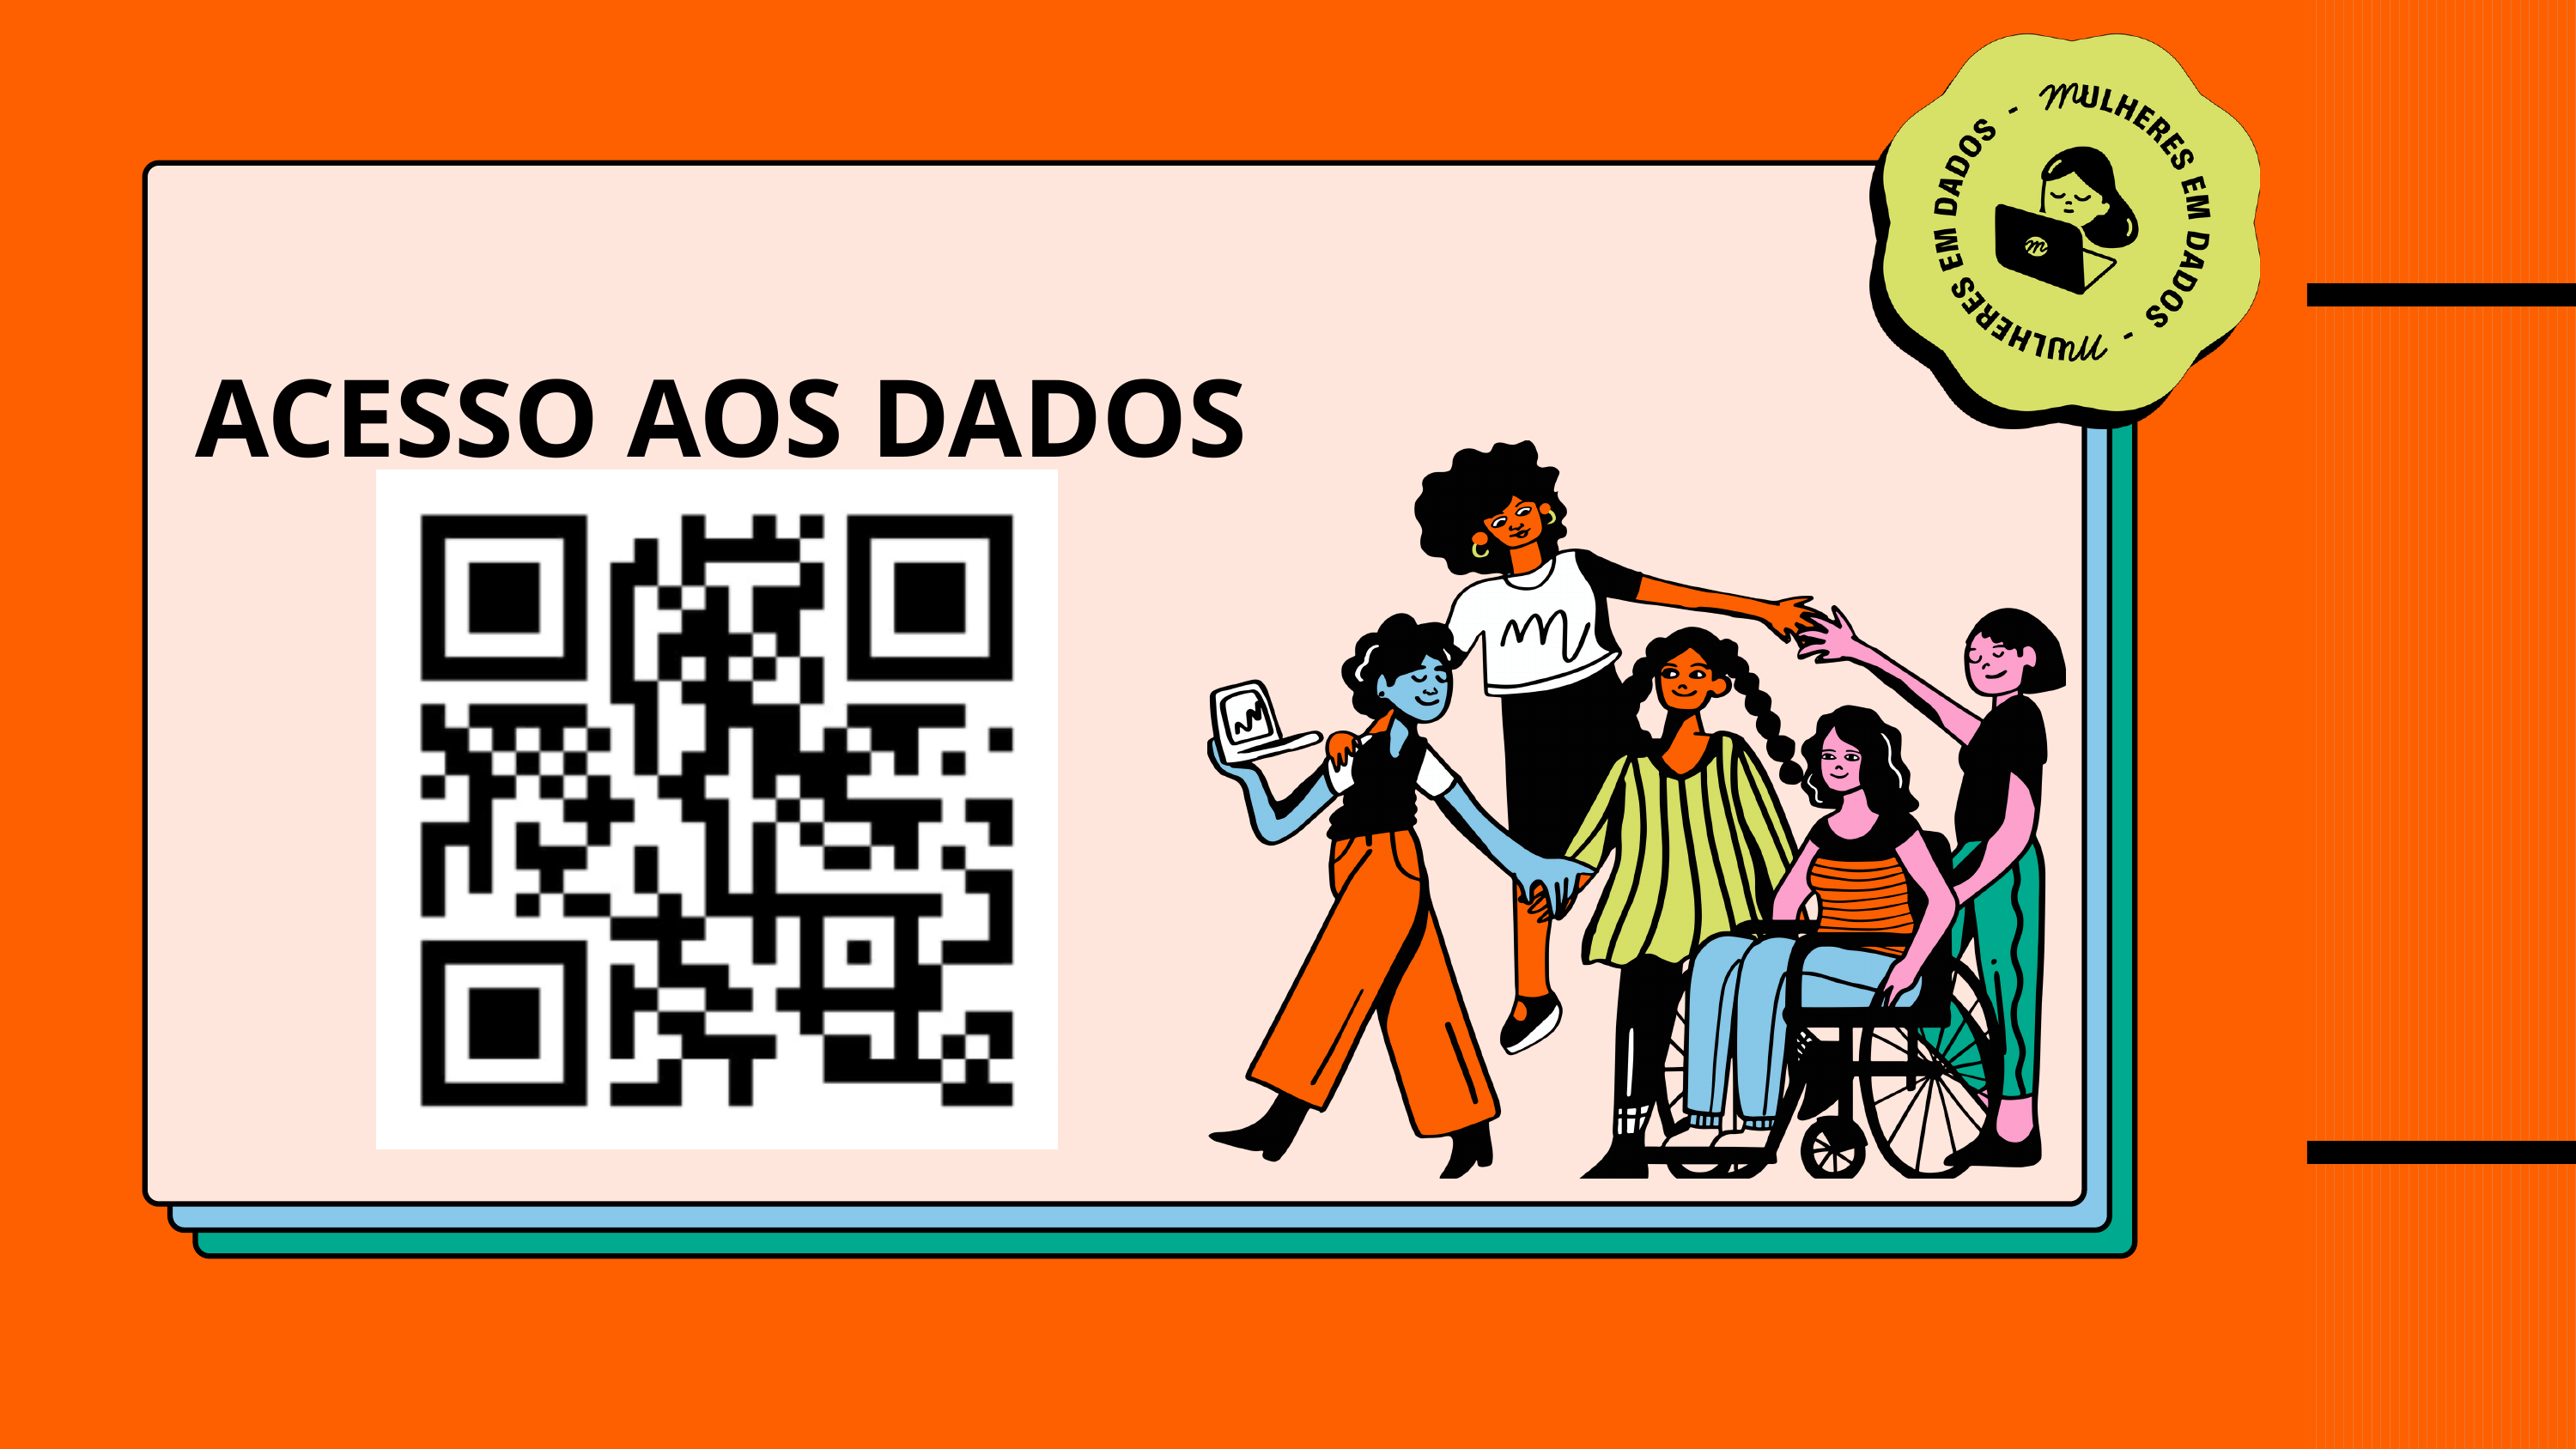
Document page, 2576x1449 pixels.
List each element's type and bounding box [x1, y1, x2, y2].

text_box [2306, 0, 2576, 1449]
text_box [144, 143, 2085, 1204]
text_box [169, 169, 2111, 1231]
picture [375, 470, 1058, 1150]
text_box [1868, 33, 2261, 430]
text_box [195, 196, 2136, 1257]
